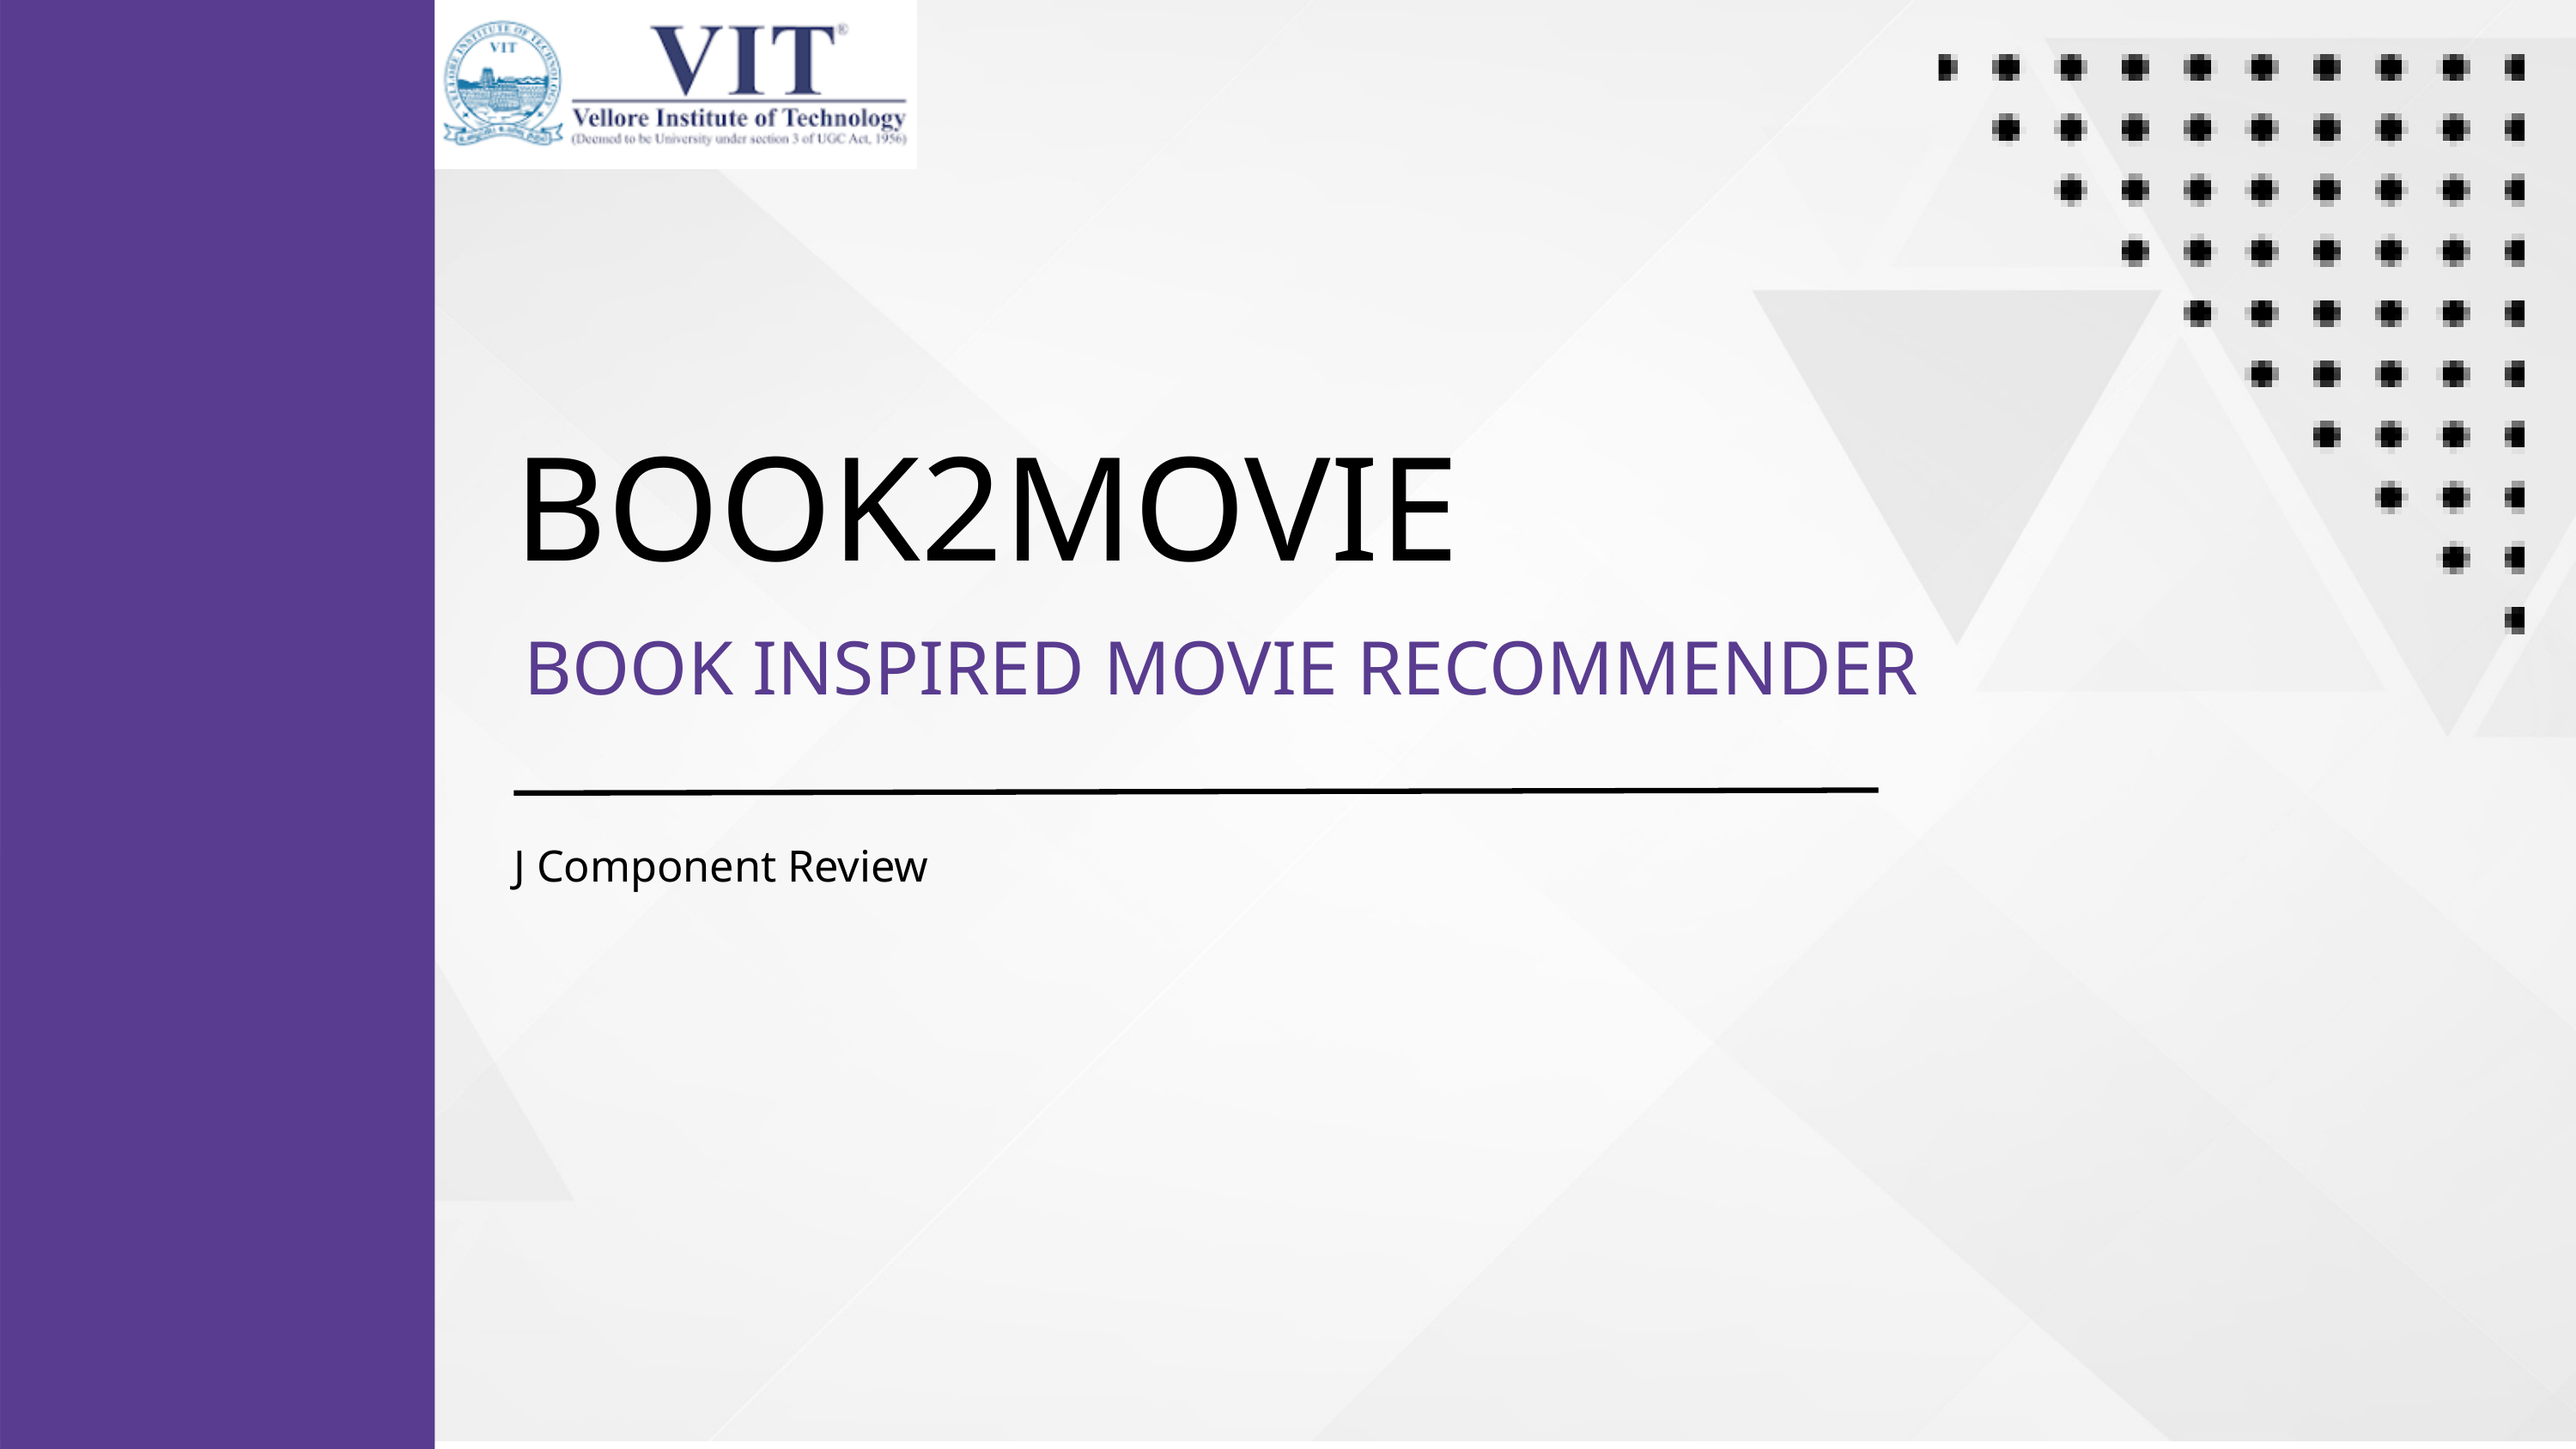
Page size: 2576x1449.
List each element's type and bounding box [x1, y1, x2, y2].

text_box [1938, 54, 2525, 634]
text_box [0, 0, 2576, 1441]
text_box [434, 0, 917, 169]
text_box [511, 787, 1882, 797]
